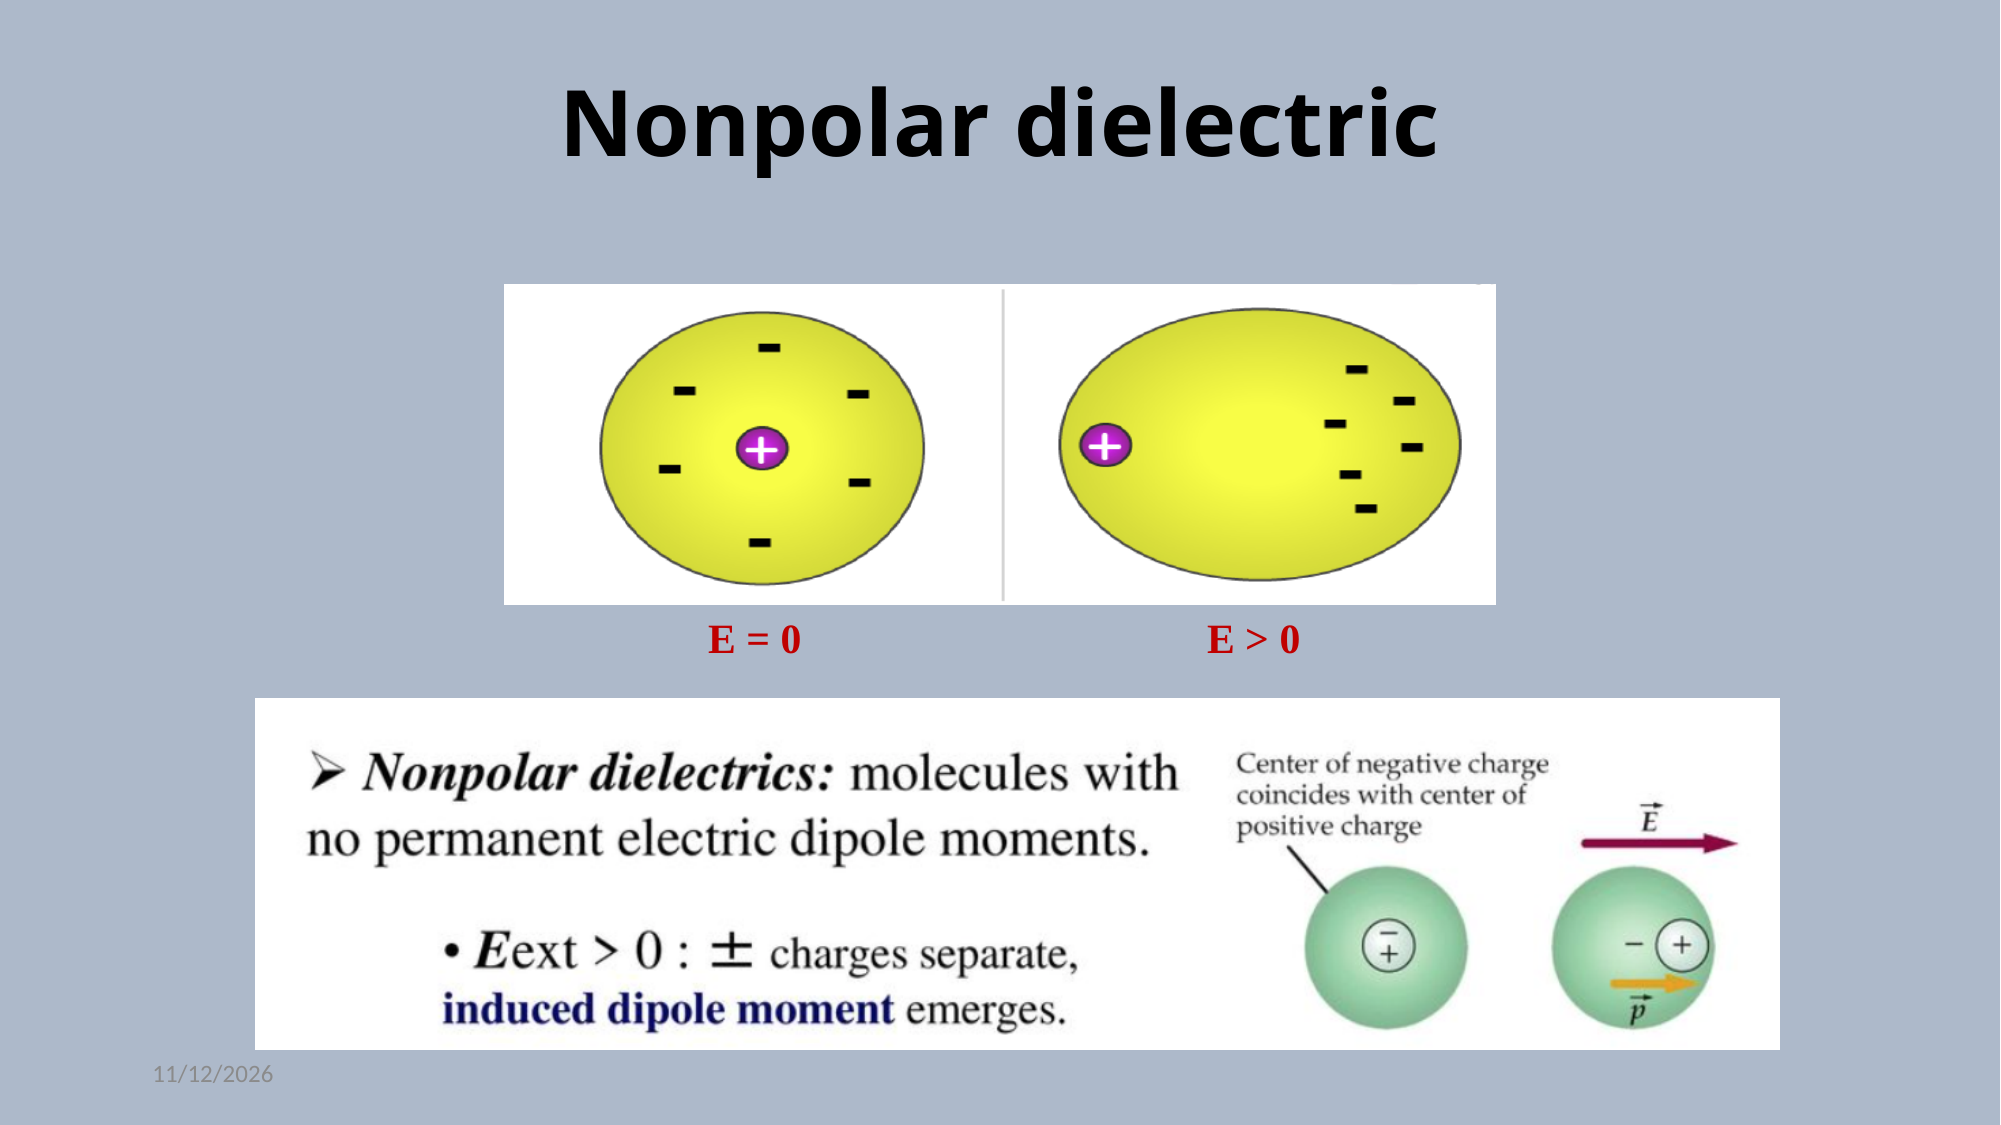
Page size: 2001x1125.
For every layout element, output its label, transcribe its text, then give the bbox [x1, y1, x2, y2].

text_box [504, 284, 1496, 653]
picture [255, 698, 1780, 1050]
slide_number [137, 1042, 588, 1103]
title Nonpolar dielectric [174, 14, 1825, 240]
